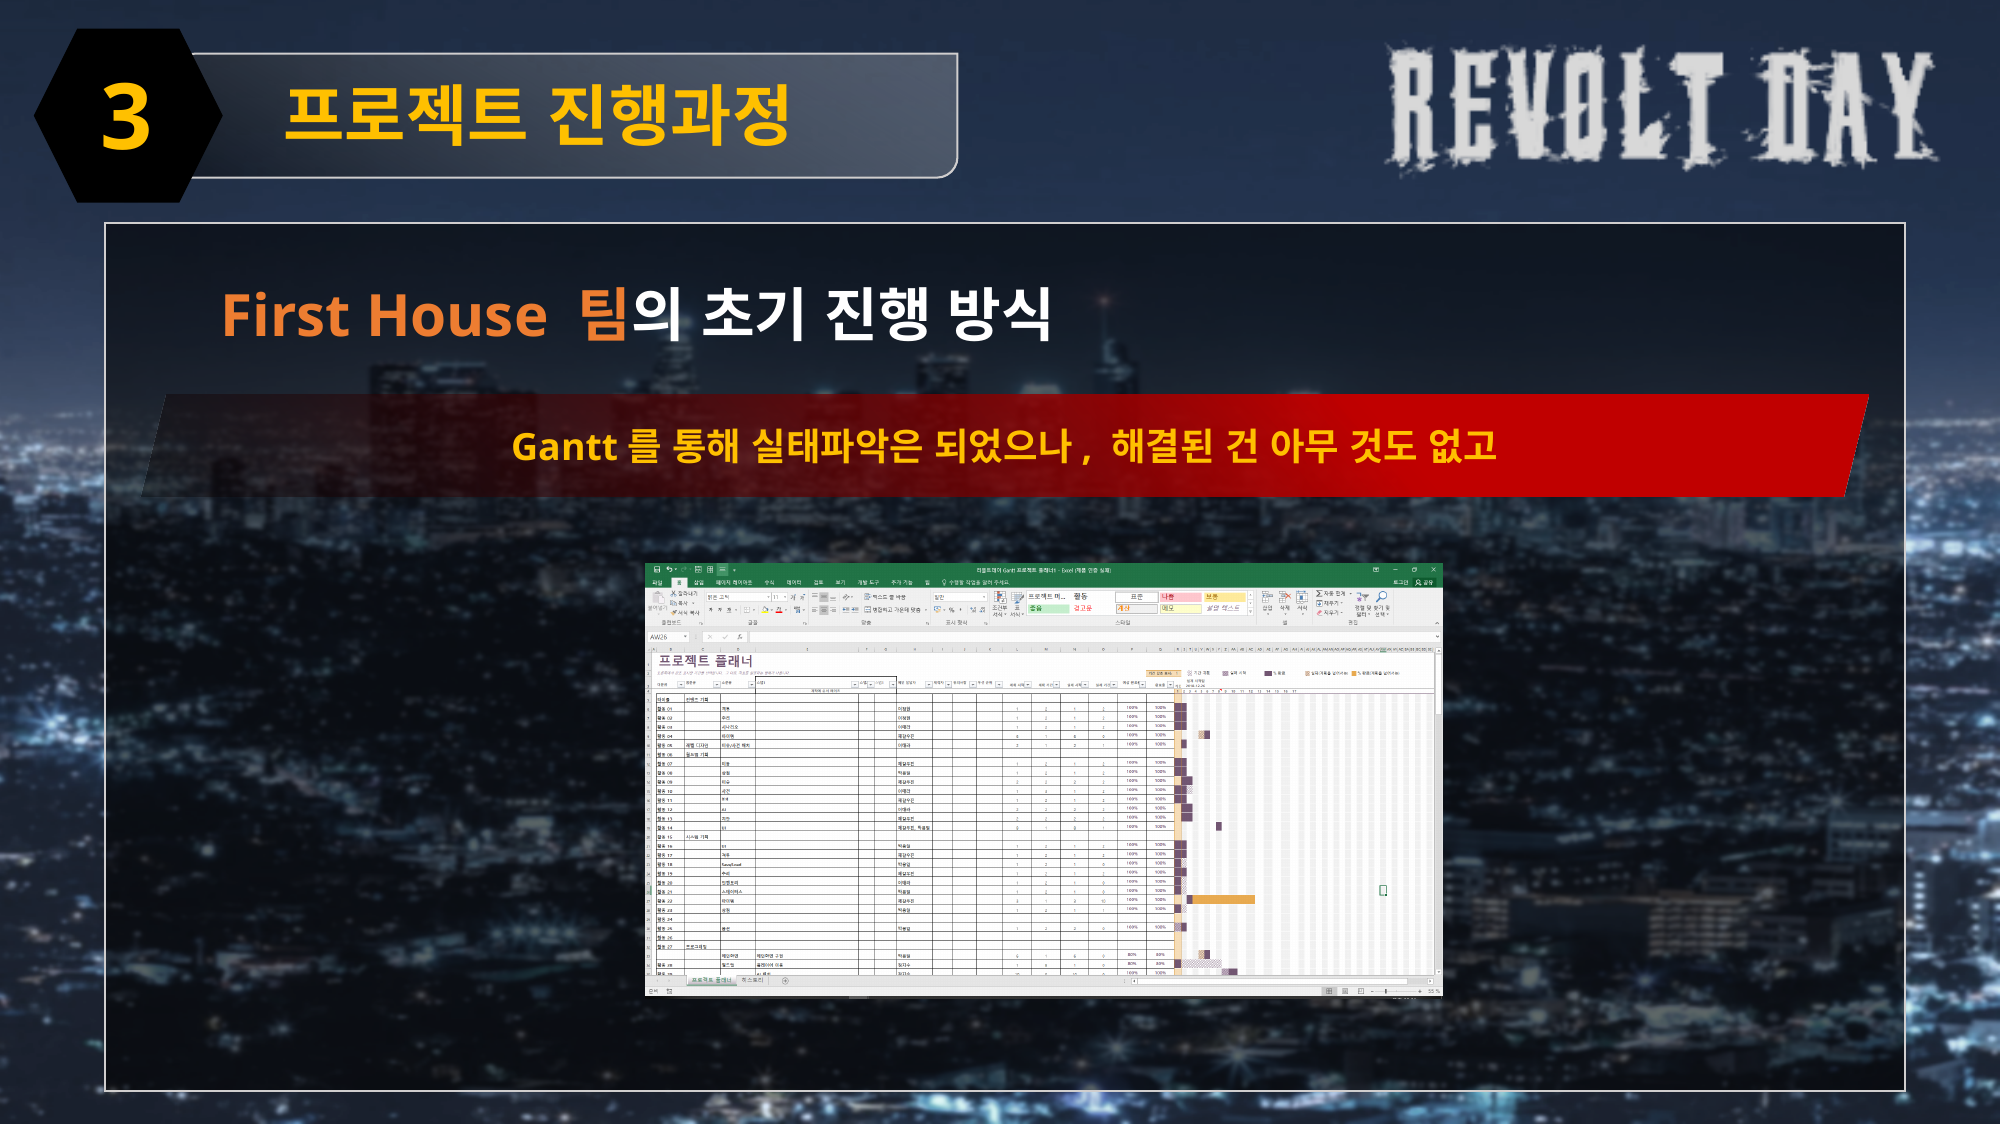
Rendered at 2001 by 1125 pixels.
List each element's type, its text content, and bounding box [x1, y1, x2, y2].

text_box Gantt를 통해 실태파악은 되었으나, 해결된 건 아무 것도 없고 [139, 393, 1871, 498]
text_box 3 [85, 51, 168, 176]
picture [0, 0, 2000, 1124]
text_box First House 팀의 초기 진행 방식 [205, 270, 1443, 356]
text_box 프로젝트 진행과정 [268, 66, 809, 161]
